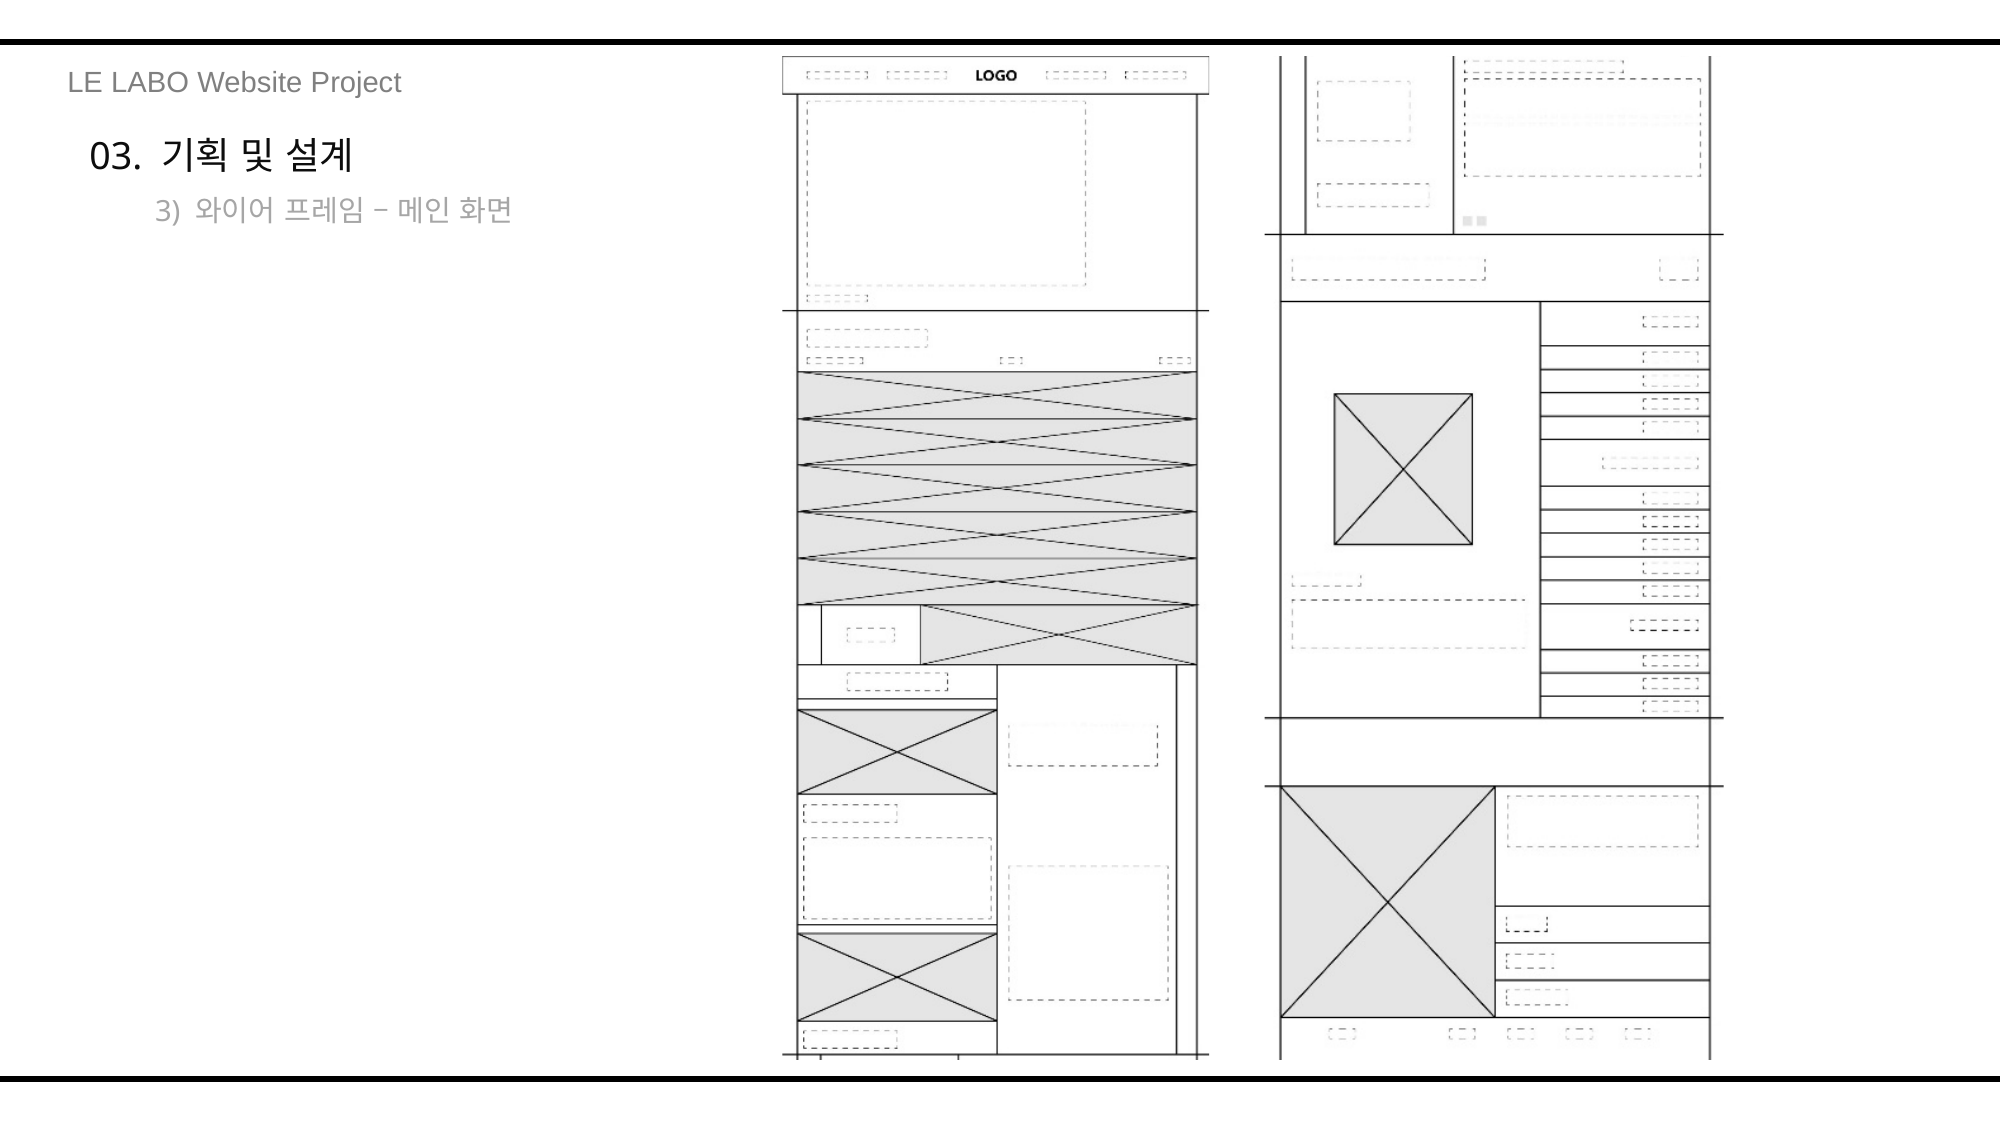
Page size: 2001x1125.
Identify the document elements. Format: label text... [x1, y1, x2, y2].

picture [1264, 56, 1724, 1060]
picture [782, 56, 1210, 1060]
text_box LE LABO Website Project [52, 56, 782, 106]
text_box 03. 기획 및 설계 [74, 124, 782, 185]
text_box 3) 와이어 프레임 – 메인 화면 [140, 185, 782, 235]
